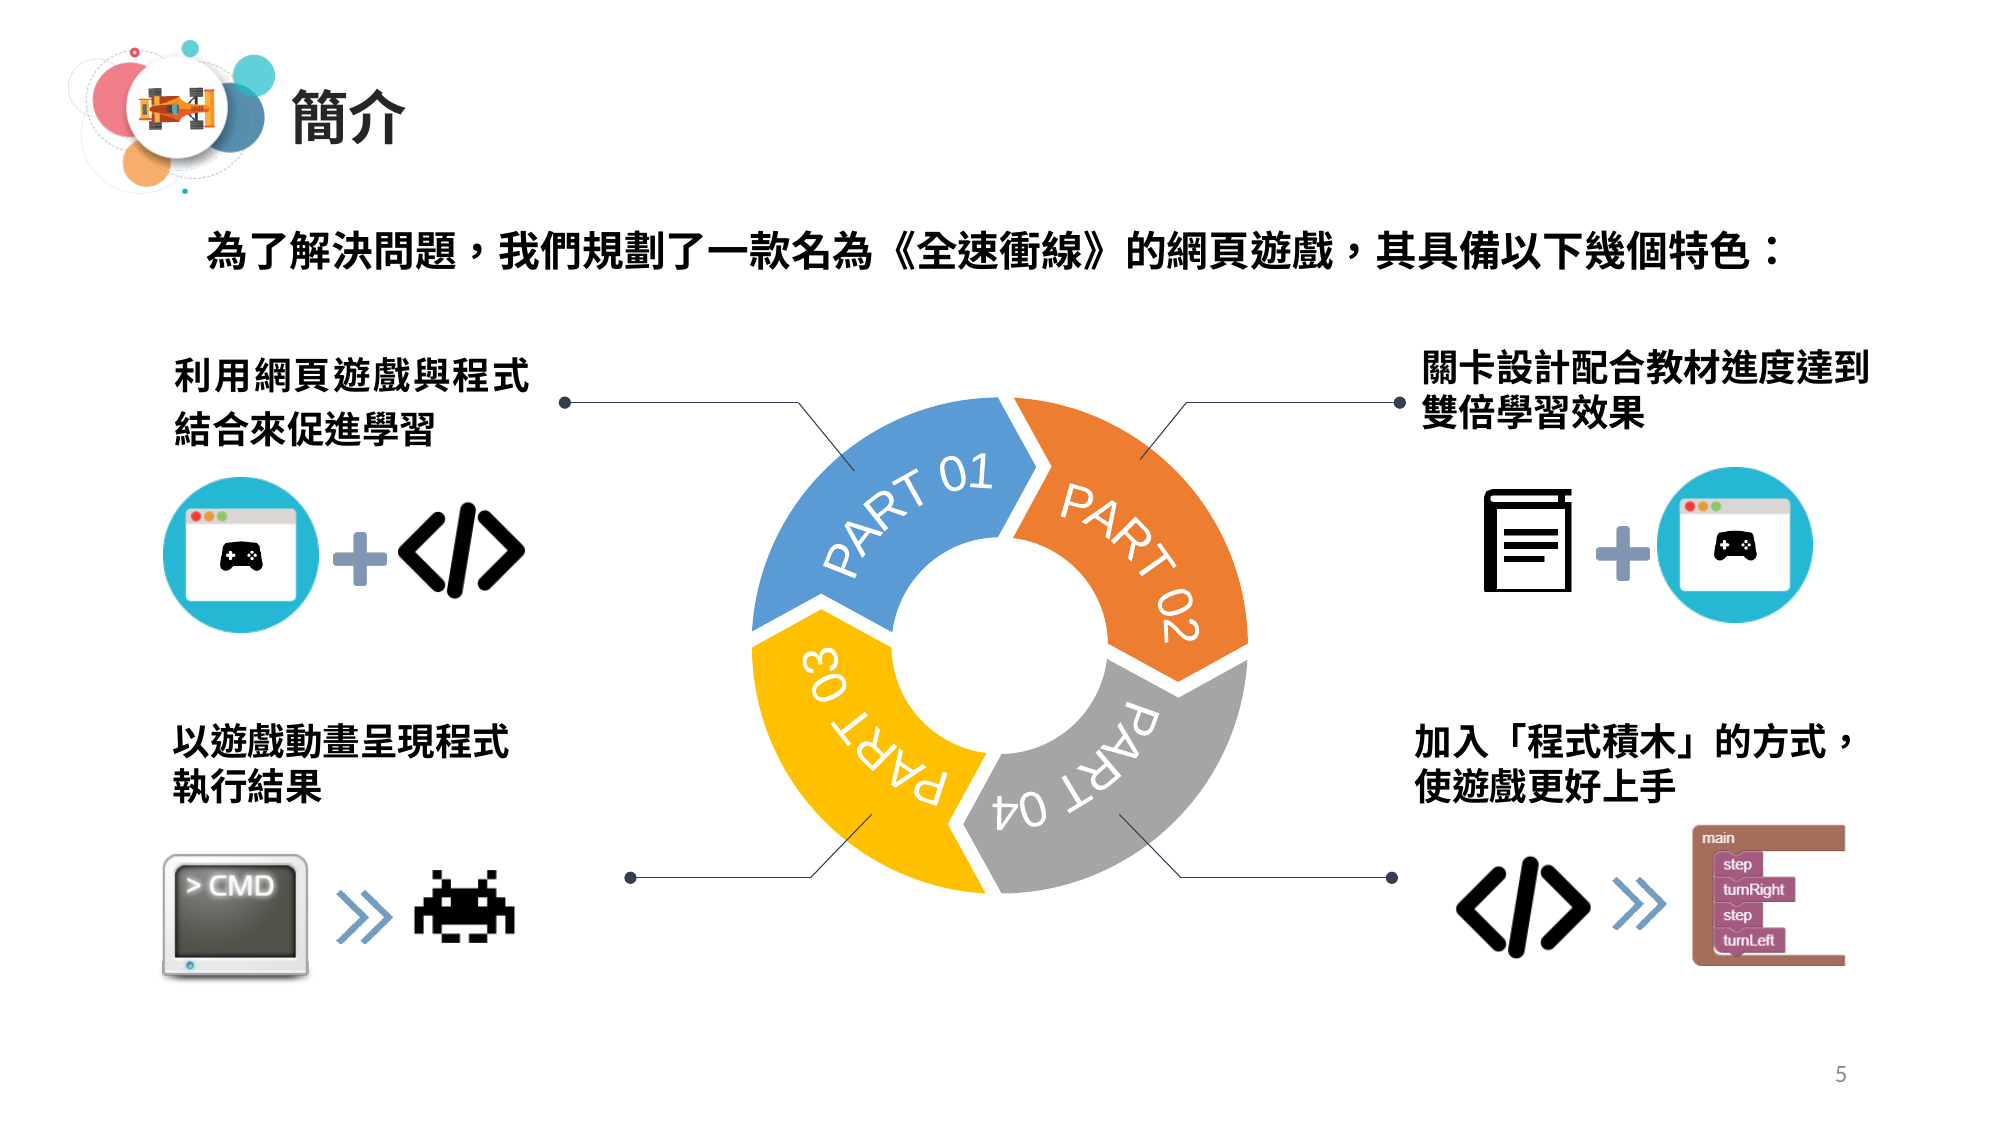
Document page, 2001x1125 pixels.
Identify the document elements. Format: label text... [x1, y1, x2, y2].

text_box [564, 397, 1400, 894]
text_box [155, 835, 531, 997]
text_box 簡介 [275, 73, 422, 159]
picture [68, 40, 275, 194]
text_box 加入「程式積木」的方式，使遊戲更好上手 [1400, 710, 1866, 861]
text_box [1453, 823, 1862, 981]
slide_number 5 [1412, 1042, 1863, 1103]
text_box 關卡設計配合教材進度達到雙倍學習效果 [1406, 336, 1897, 441]
text_box 利用網頁遊戲與程式結合來促進學習 [159, 335, 545, 458]
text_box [163, 477, 528, 633]
text_box 為了解決問題，我們規劃了一款名為《全速衝線》的網頁遊戲，其具備以下幾個特色： [191, 217, 1809, 283]
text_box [157, 710, 564, 890]
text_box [1480, 467, 1813, 623]
